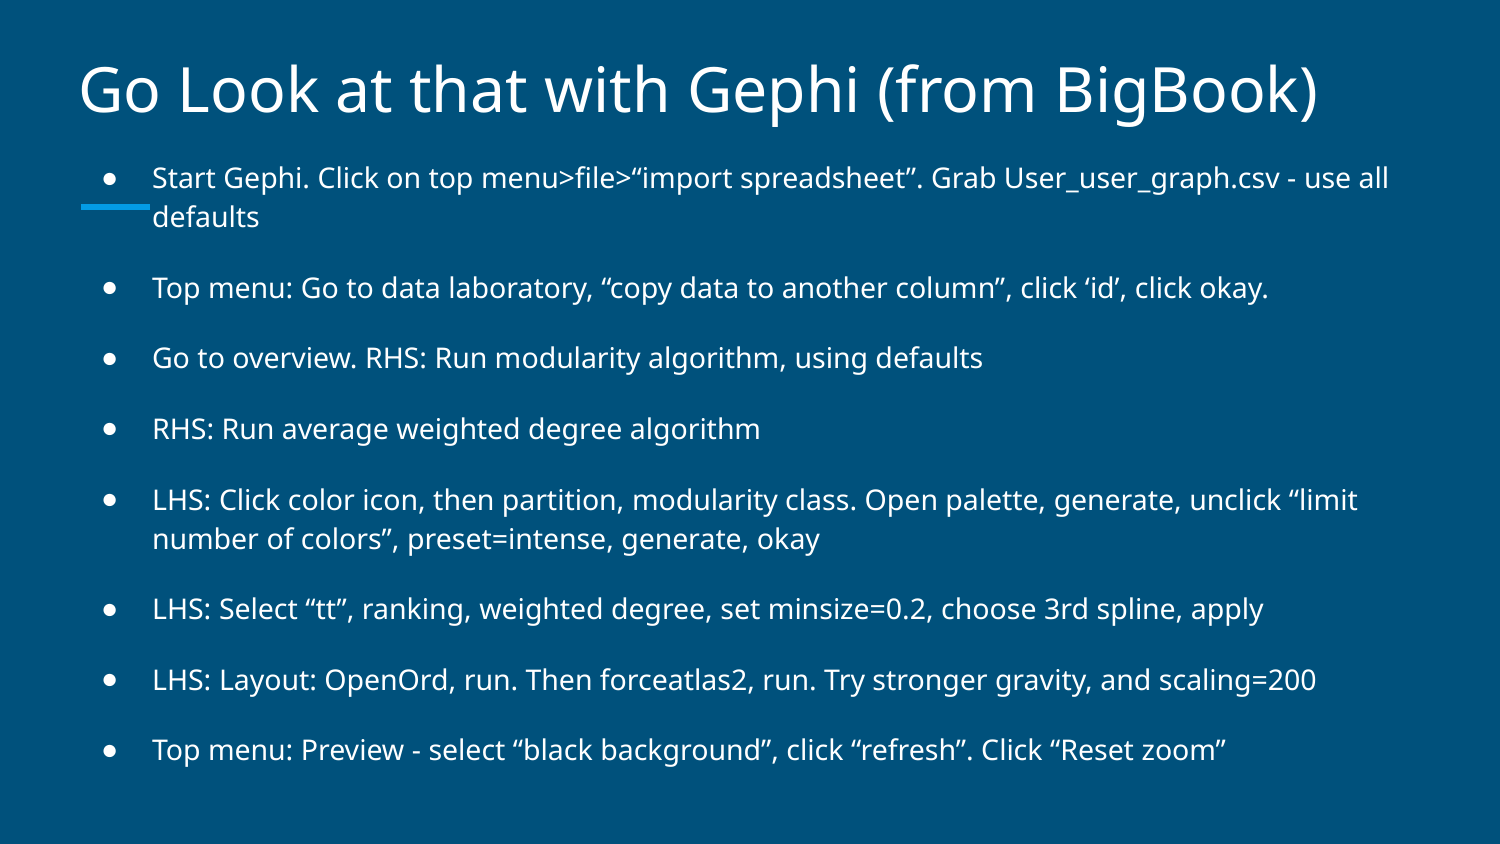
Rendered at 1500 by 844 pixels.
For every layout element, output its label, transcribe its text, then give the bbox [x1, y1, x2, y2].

title Go Look at that with Gephi (from BigBook) [63, 27, 1437, 139]
list Start Gephi. Click on top menu>file>“import spreadsheet”. Grab User_user_graph.csv - use all defaults Top menu: Go to data laboratory, “copy data to another column”, click ‘id’, click okay. Go to overview. RHS: Run modularity algorithm, using defaults RHS: Run average weighted degree algorithm LHS: Click color icon, then partition, modularity class. Open palette, generate, unclick “limit number of colors”, preset=intense, generate, okay LHS: Select “tt”, ranking, weighted degree, set minsize=0.2, choose 3rd spline, apply LHS: Layout: OpenOrd, run. Then forceatlas2, run. Try stronger gravity, and scaling=200 Top menu: Preview - select “black background”, click “refresh”. Click “Reset zoom” [63, 139, 1437, 804]
